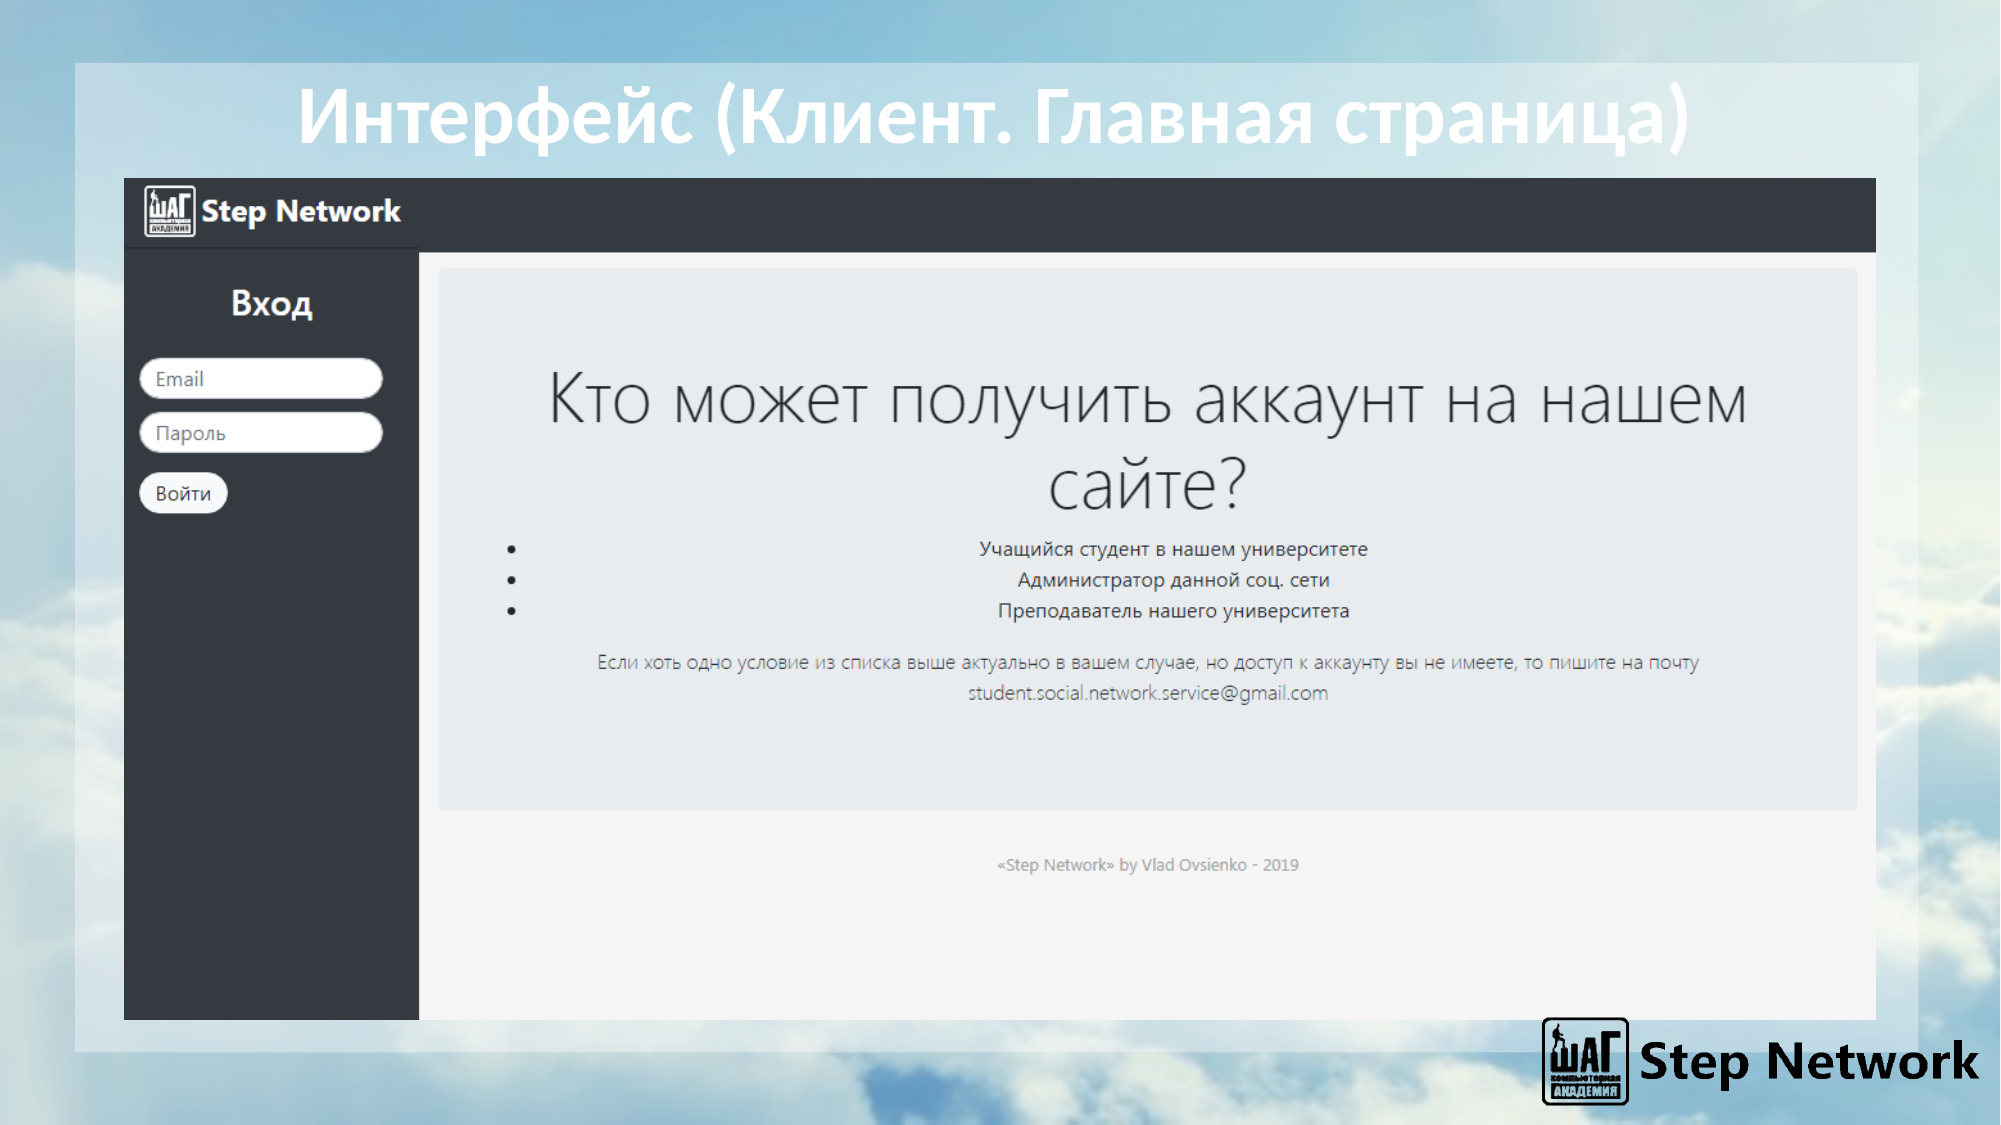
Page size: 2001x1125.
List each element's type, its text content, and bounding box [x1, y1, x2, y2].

text_box Интерфейс (Клиент. Главная страница) [134, 53, 1857, 168]
text_box [74, 62, 1919, 1053]
picture [0, 0, 2001, 1125]
